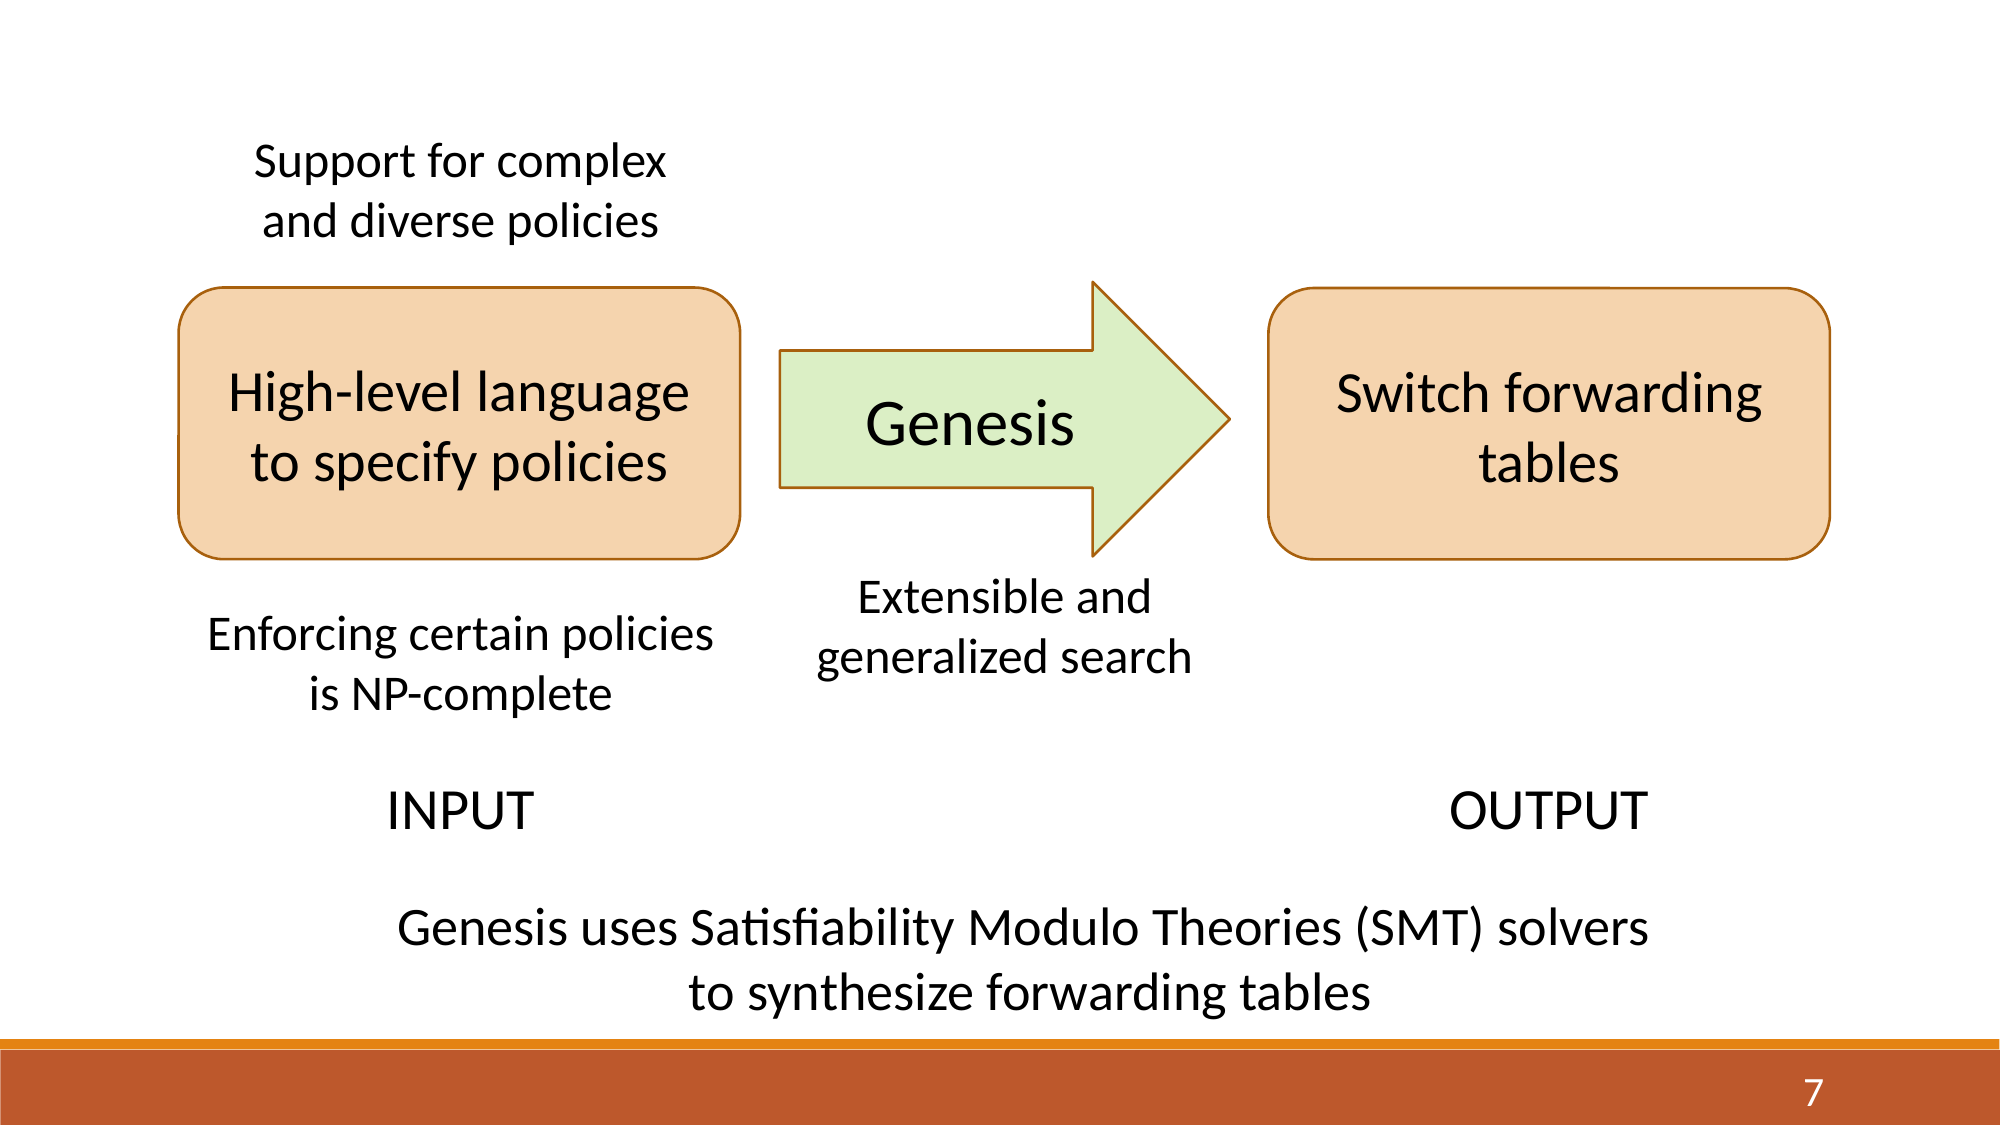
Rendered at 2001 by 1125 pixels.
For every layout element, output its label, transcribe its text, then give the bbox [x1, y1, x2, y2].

text_box OUTPUT [1373, 763, 1725, 849]
text_box Genesis [778, 280, 1231, 556]
text_box High-level language to specify policies [177, 286, 742, 561]
text_box Extensible and generalized search [734, 556, 1275, 692]
text_box Genesis uses Satisfiability Modulo Theories (SMT) solvers to synthesize forwarding tables [178, 883, 1884, 1029]
text_box Switch forwarding tables [1267, 286, 1832, 561]
slide_number 7 [1624, 1059, 1840, 1120]
text_box Support for complex and diverse policies [237, 120, 684, 256]
text_box INPUT [285, 763, 637, 849]
text_box Enforcing certain policies is NP-complete [187, 593, 734, 729]
